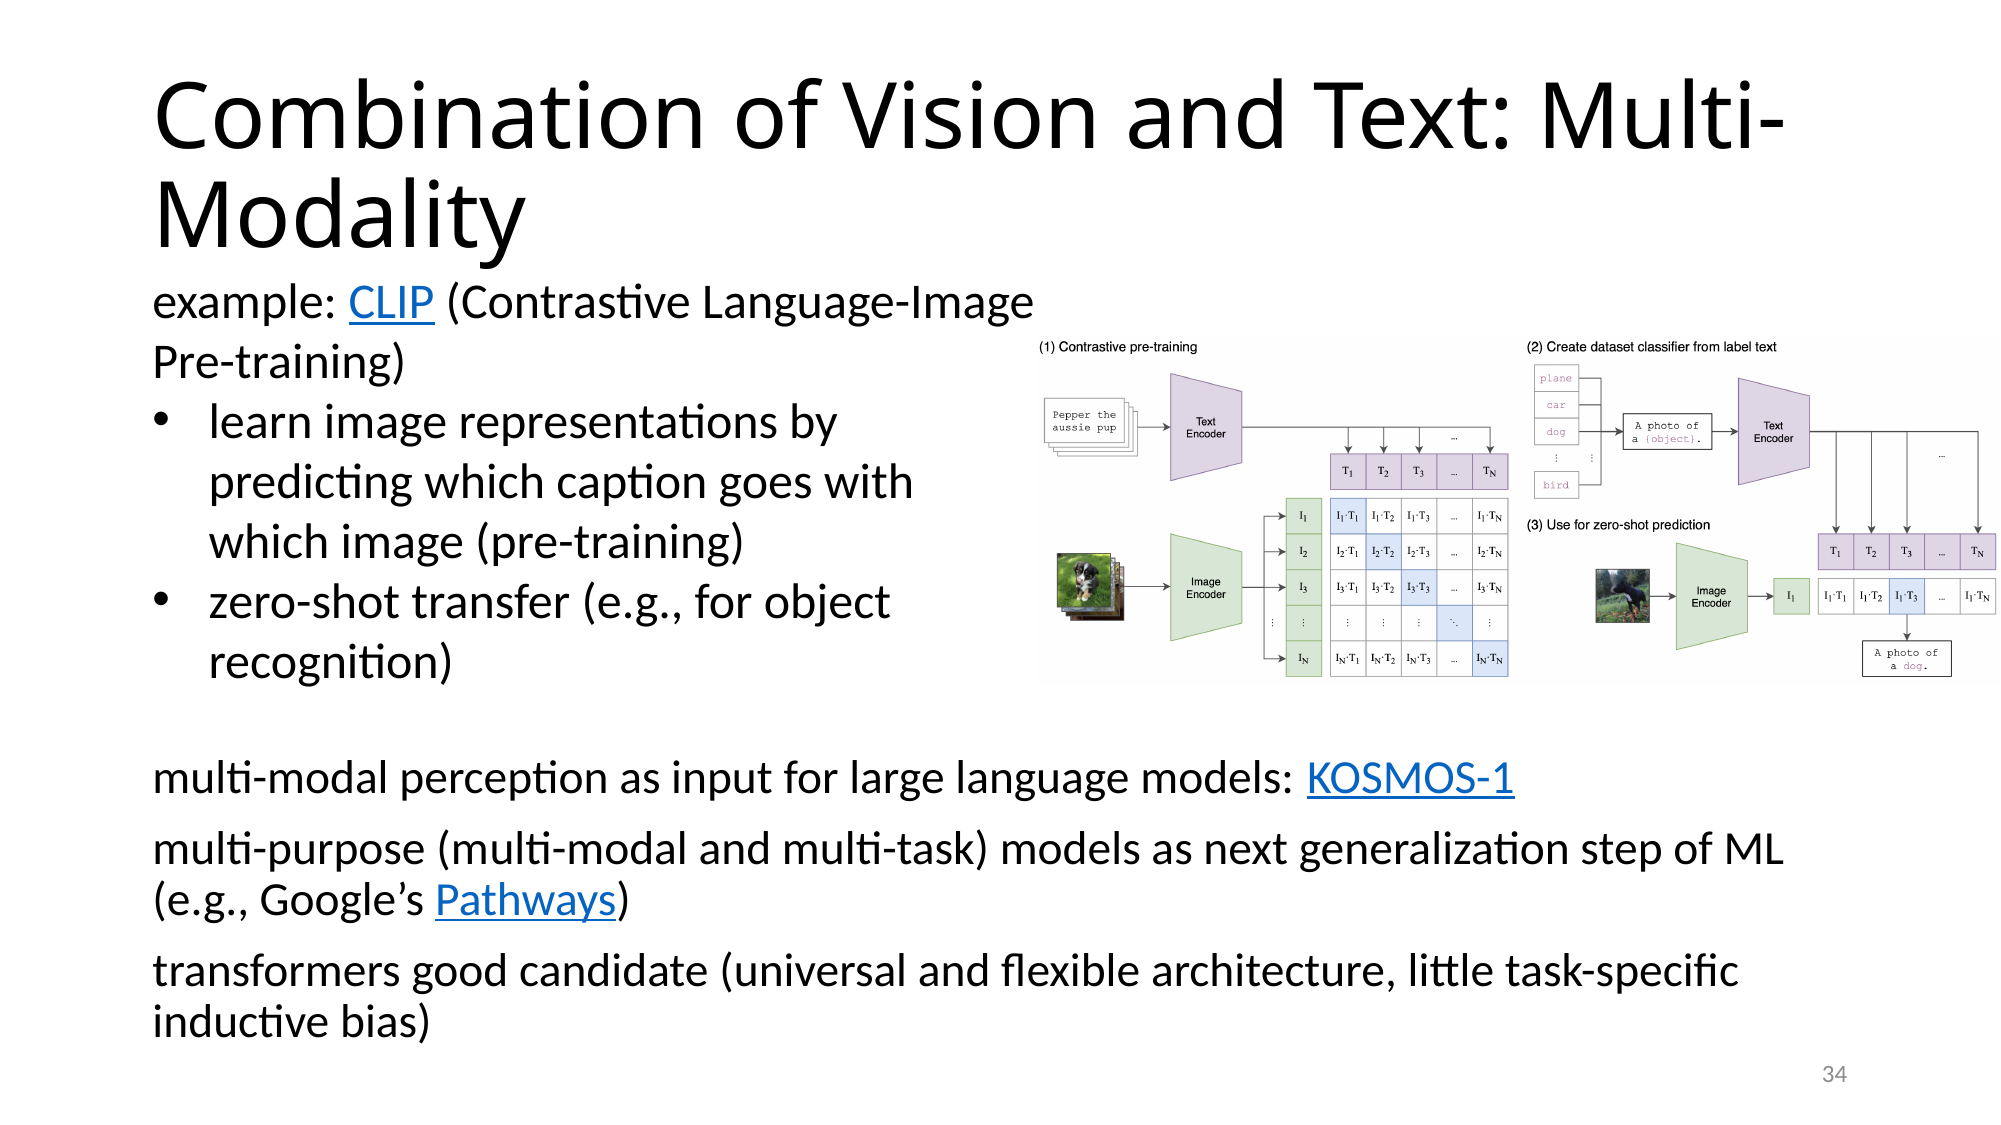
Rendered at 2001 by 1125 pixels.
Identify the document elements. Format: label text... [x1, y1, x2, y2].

text_box example: CLIP (Contrastive Language-Image Pre-training) learn image representations by predicting which caption goes with which image (pre-training) zero-shot transfer (e.g., for object recognition) [137, 261, 1061, 696]
title Combination of Vision and Text: Multi-Modality [137, 59, 1907, 278]
list multi-modal perception as input for large language models: KOSMOS-1 multi-purpose (multi-modal and multi-task) models as next generalization step of ML (e.g., Google’s Pathways) transformers good candidate (universal and flexible architecture, little task-specific inductive bias) [137, 744, 1863, 1057]
slide_number 34 [1412, 1042, 1863, 1103]
picture [1037, 336, 2000, 685]
